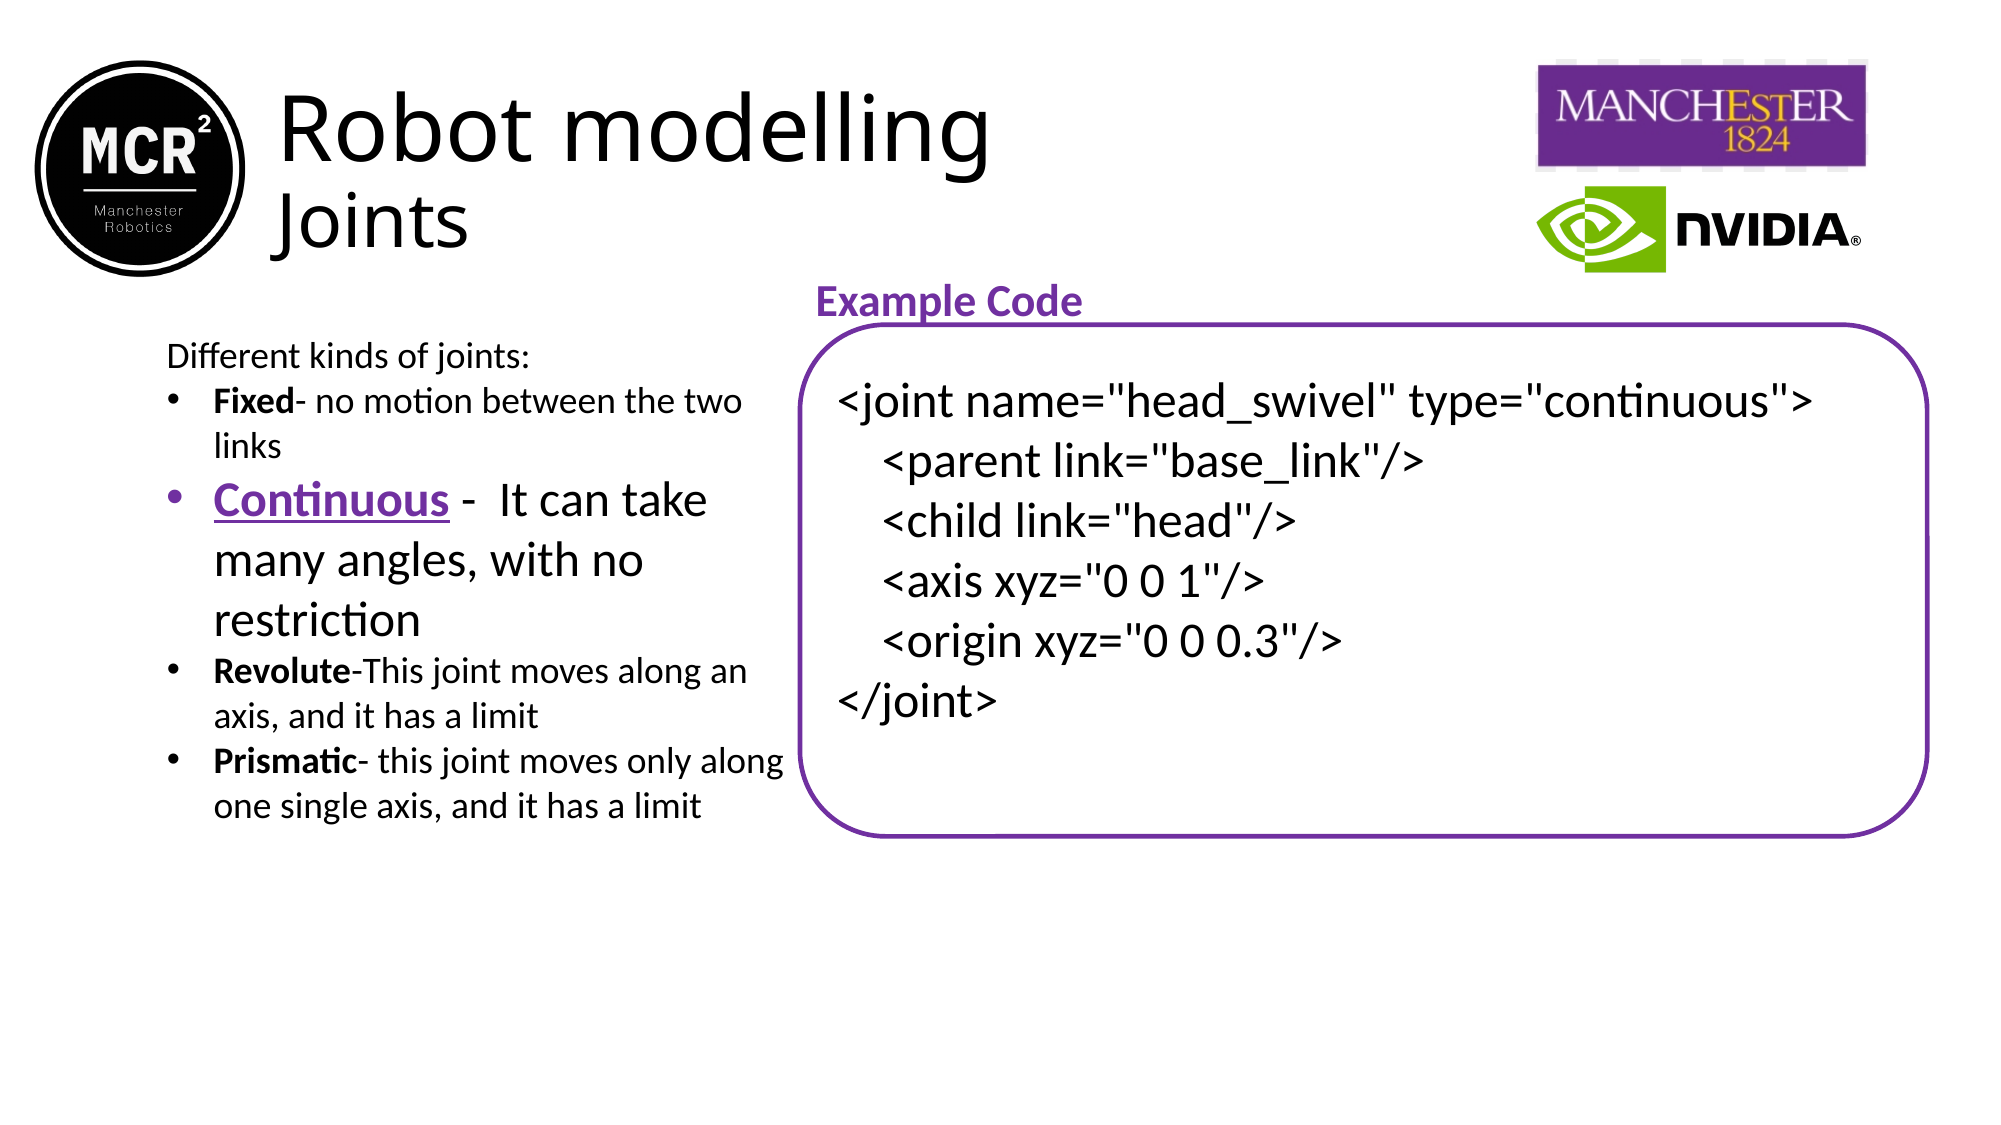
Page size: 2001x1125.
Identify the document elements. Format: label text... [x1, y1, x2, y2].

text_box [800, 322, 1930, 839]
text_box Robot modelling Joints [261, 59, 1565, 278]
picture [33, 59, 246, 278]
picture [1565, 176, 1863, 278]
text_box <joint name="head_swivel" type="continuous"> <parent link="base_link"/> <child link="head"/> <axis xyz="0 0 1"/> <origin xyz="0 0 0.3"/> </joint> [822, 359, 1850, 735]
text_box Example Code [800, 278, 1251, 334]
text_box Different kinds of joints: Fixed- no motion between the two links Continuous - It can take many angles, with no restriction Revolute-This joint moves along an axis, and it has a limit Prismatic- this joint moves only along one single axis, and it has a limit [151, 324, 800, 834]
picture [1565, 59, 1869, 172]
